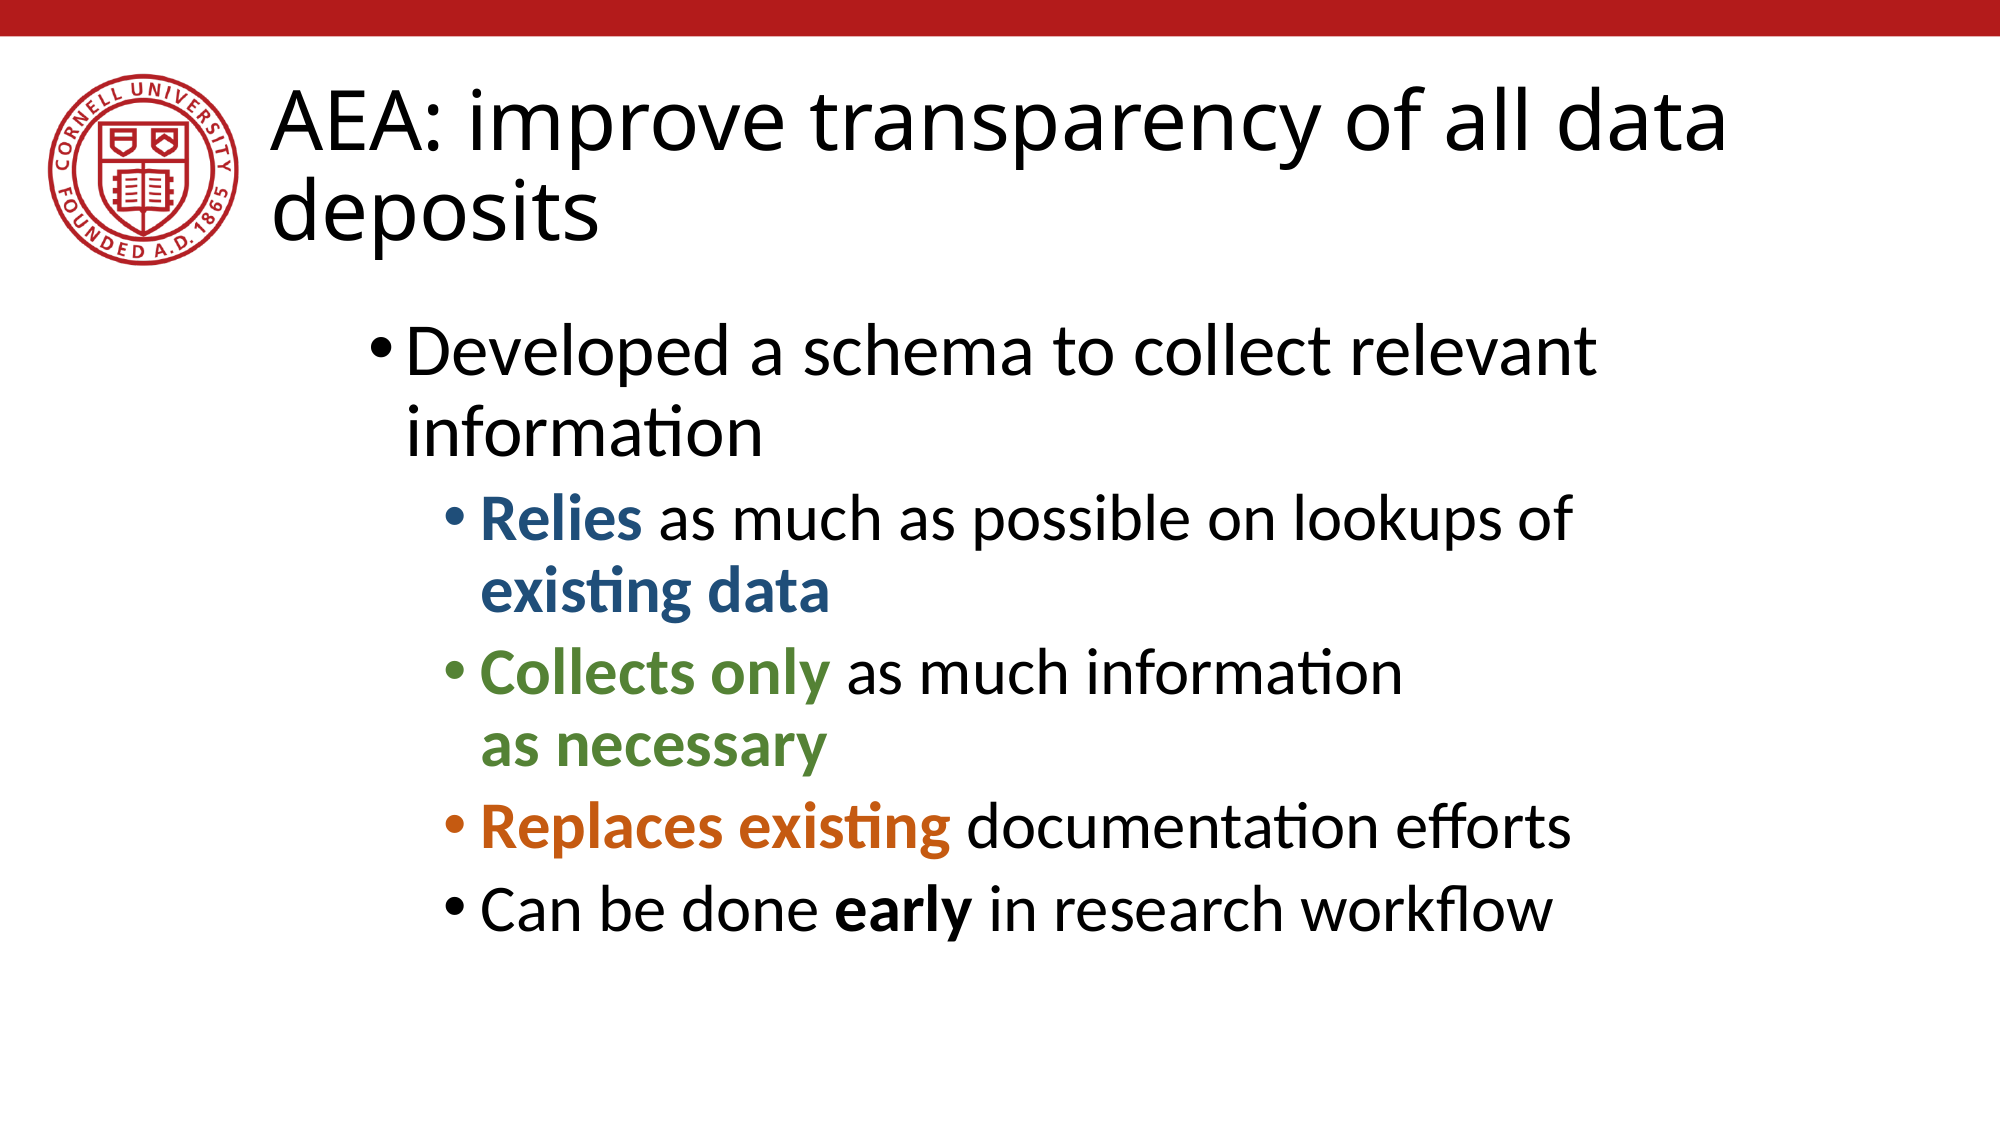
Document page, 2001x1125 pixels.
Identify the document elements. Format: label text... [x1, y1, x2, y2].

picture [39, 65, 255, 274]
title AEA: improve transparency of all data deposits [255, 59, 1860, 278]
list Developed a schema to collect relevant information Relies as much as possible on lookups of existing data Collects only as much information as necessary Replaces existing documentation efforts Can be done early in research workflow [353, 303, 1647, 1017]
